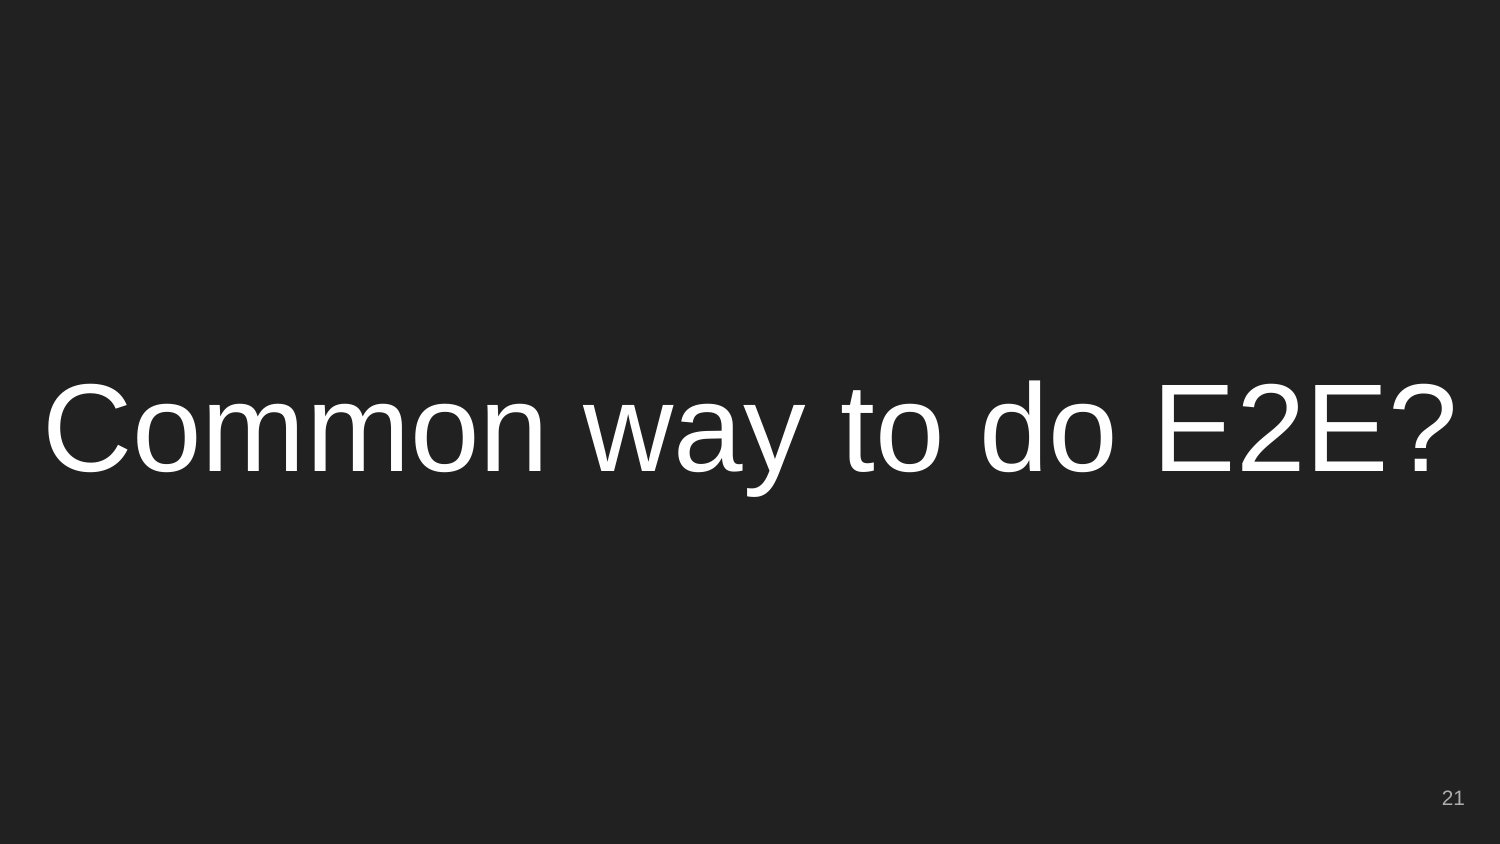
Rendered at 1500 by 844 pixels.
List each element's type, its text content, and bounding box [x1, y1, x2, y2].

slide_number ‹#› [1389, 764, 1480, 830]
title Common way to do E2E? [11, 352, 1491, 491]
